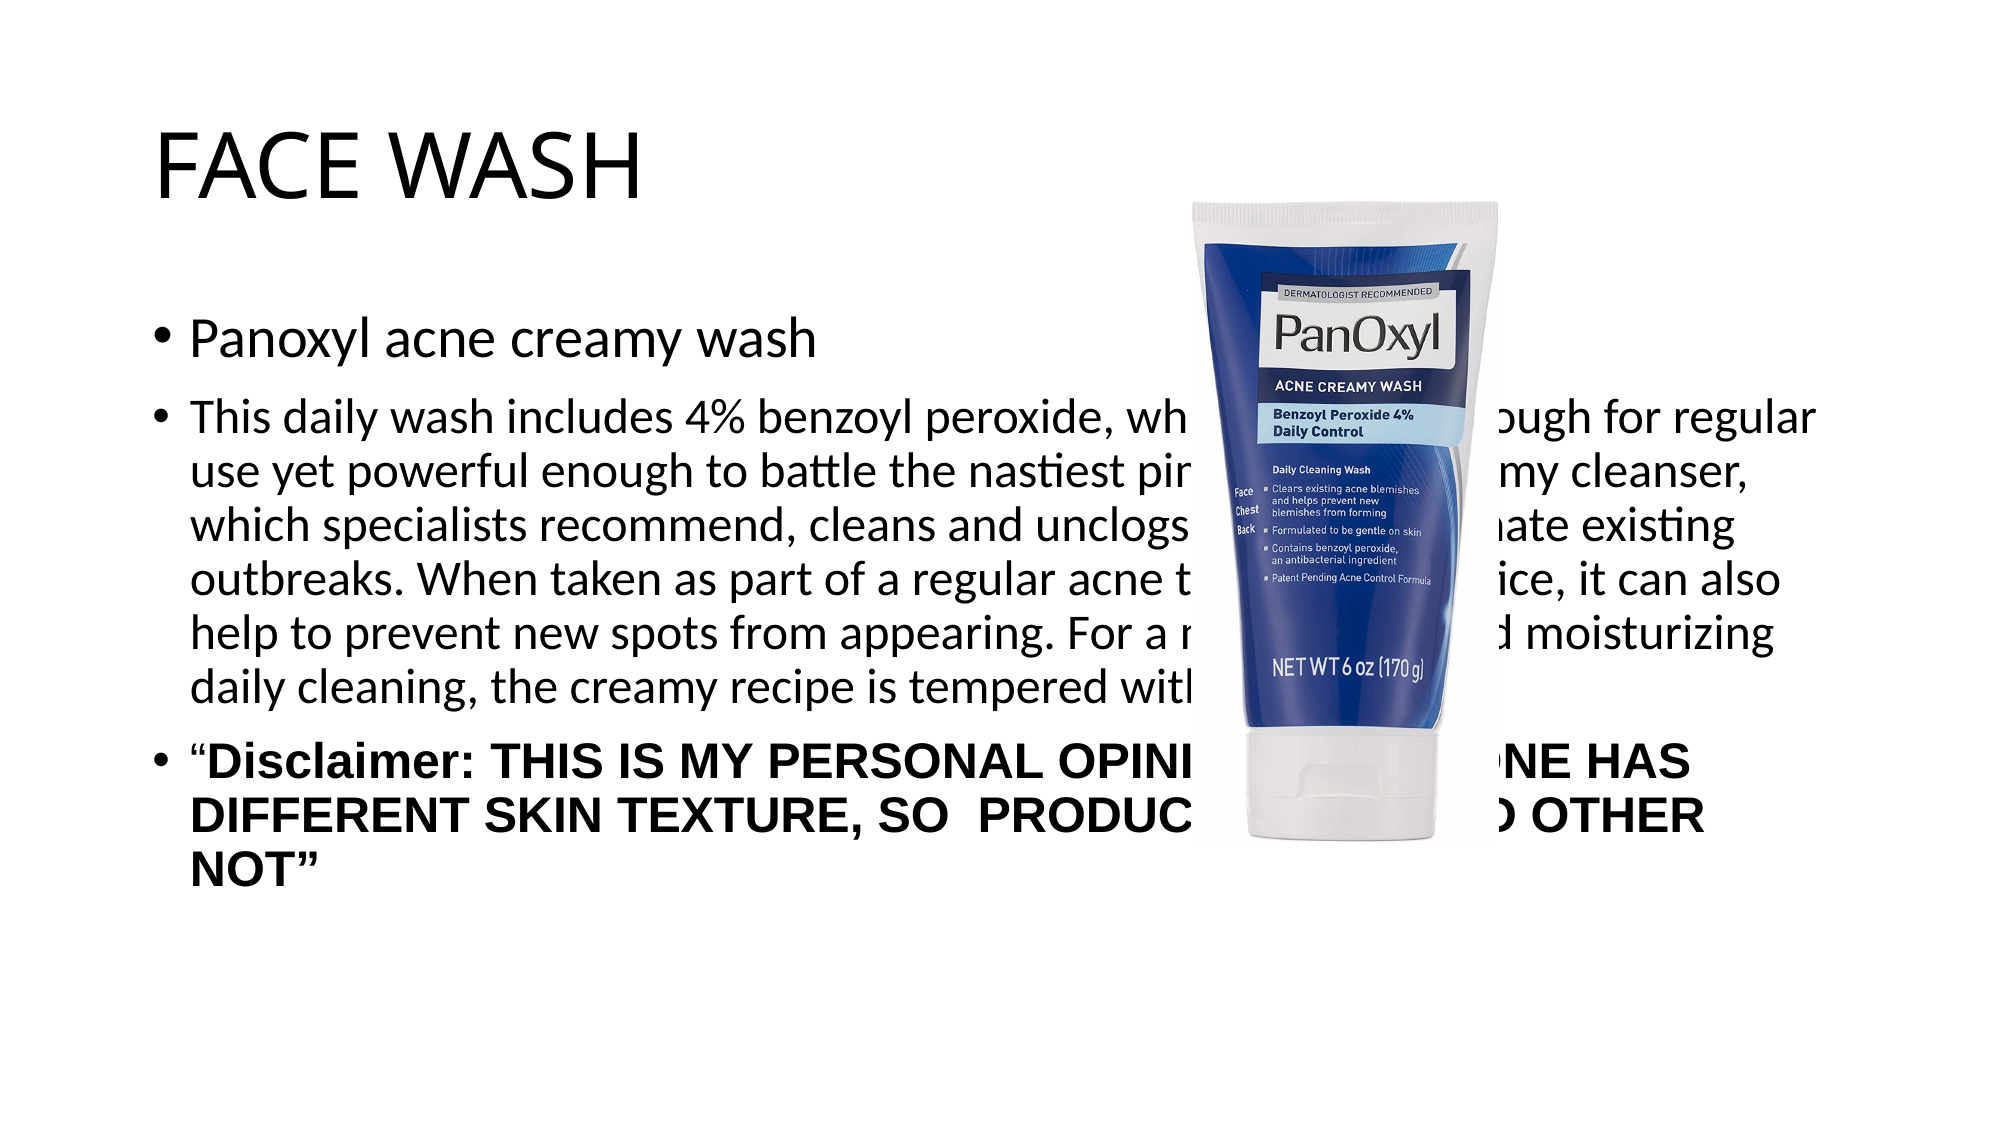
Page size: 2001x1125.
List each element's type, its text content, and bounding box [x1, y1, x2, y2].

title FACE WASH [137, 59, 1863, 278]
picture [1191, 200, 1499, 844]
list Panoxyl acne creamy wash This daily wash includes 4% benzoyl peroxide, which is gentle enough for regular use yet powerful enough to battle the nastiest pimples! The creamy cleanser, which specialists recommend, cleans and unclogs pores to eliminate existing outbreaks. When taken as part of a regular acne treatment practice, it can also help to prevent new spots from appearing. For a more gentle and moisturizing daily cleaning, the creamy recipe is tempered with emollients. “Disclaimer: THIS IS MY PERSONAL OPINION, EVERYONE HAS DIFFERENT SKIN TEXTURE, SO PRODUCT WORK AND OTHER NOT” [137, 299, 1863, 1014]
